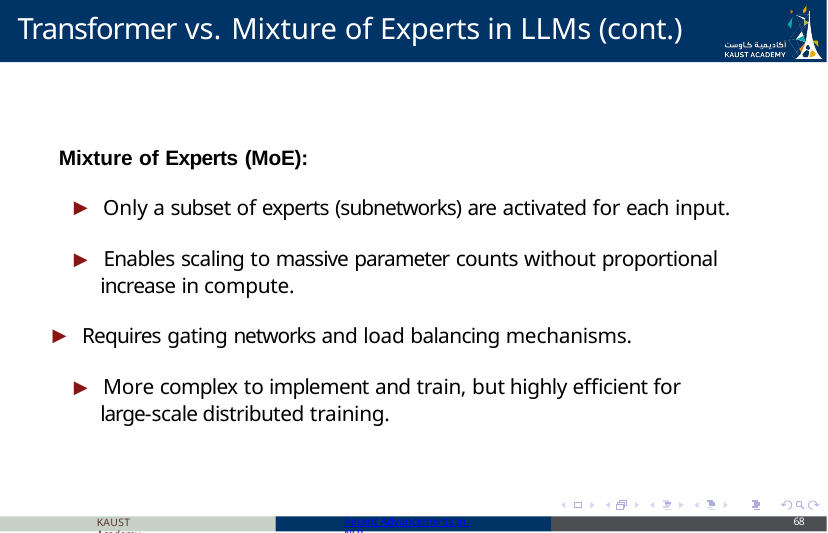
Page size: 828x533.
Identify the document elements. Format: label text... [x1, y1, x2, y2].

picture [721, 2, 827, 62]
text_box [0, 516, 827, 532]
text_box Mixture of Experts (MoE): ▶ Only a subset of experts (subnetworks) are activated for each input. ▶ Enables scaling to massive parameter counts without proportional increase in compute. ▶ Requires gating networks and load balancing mechanisms. ▶ More complex to implement and train, but highly efficient for large-scale distributed training. [52, 128, 774, 426]
title Transformer vs. Mixture of Experts in LLMs (cont.) [15, 7, 735, 99]
